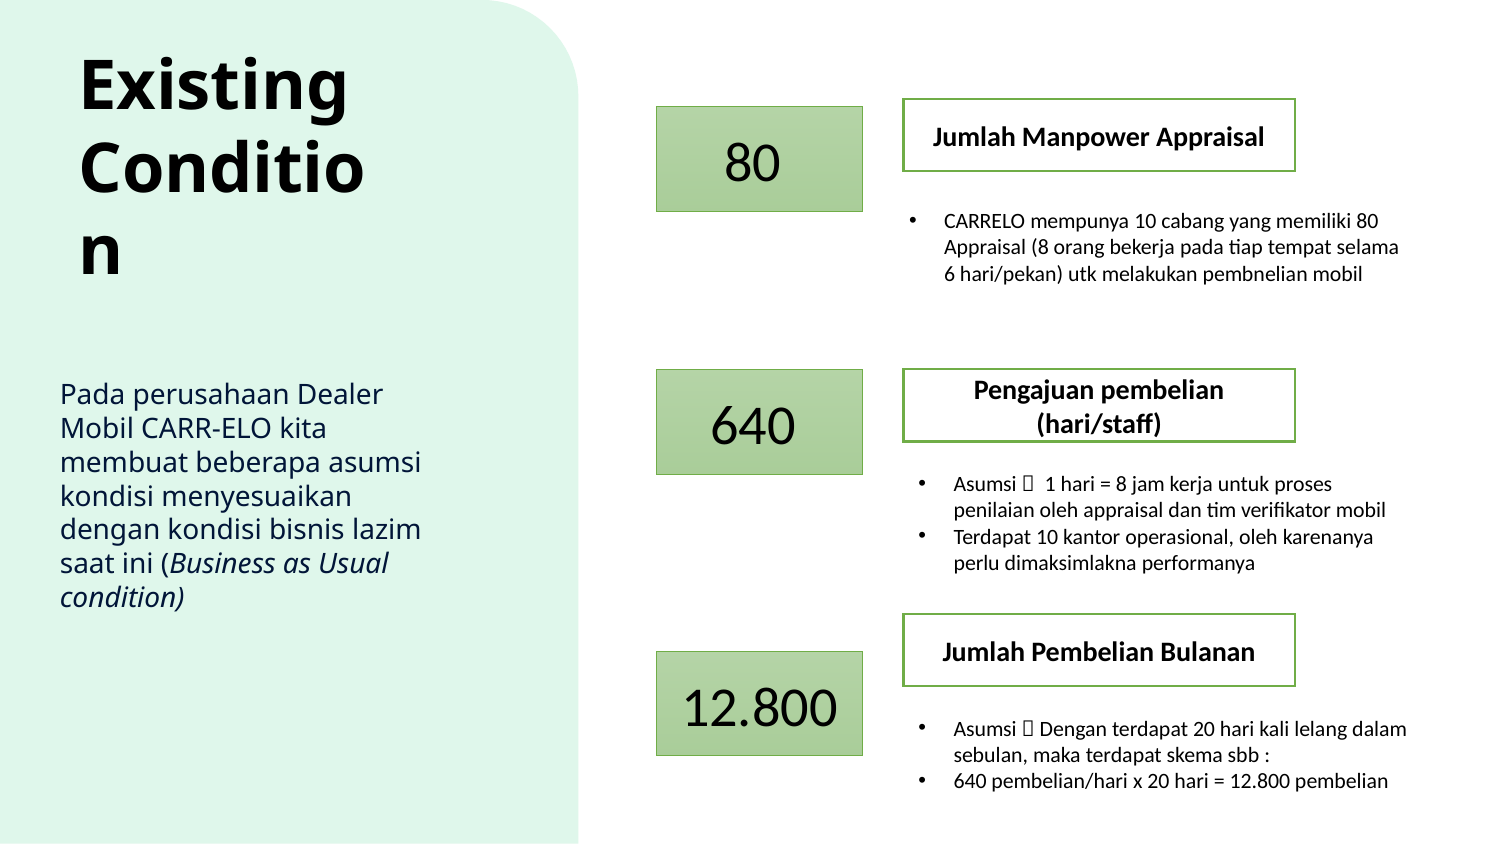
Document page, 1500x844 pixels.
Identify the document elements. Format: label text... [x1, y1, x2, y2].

text_box Pada perusahaan Dealer Mobil CARR-ELO kita membuat beberapa asumsi kondisi menyesuaikan dengan kondisi bisnis lazim saat ini (Business as Usual condition) [57, 374, 510, 613]
text_box [0, 0, 579, 844]
text_box 640 [656, 369, 863, 475]
text_box Asumsi  1 hari = 8 jam kerja untuk proses penilaian oleh appraisal dan tim verifikator mobil Terdapat 10 kantor operasional, oleh karenanya perlu dimaksimlakna performanya [903, 462, 1433, 583]
text_box 80 [656, 106, 863, 212]
text_box Jumlah Pembelian Bulanan [902, 613, 1296, 687]
text_box CARRELO mempunya 10 cabang yang memiliki 80 Appraisal (8 orang bekerja pada tiap tempat selama 6 hari/pekan) utk melakukan pembnelian mobil [894, 199, 1424, 293]
text_box 12.800 [656, 651, 863, 756]
text_box Pengajuan pembelian (hari/staff) [902, 368, 1296, 443]
text_box Asumsi  Dengan terdapat 20 hari kali lelang dalam sebulan, maka terdapat skema sbb : 640 pembelian/hari x 20 hari = 12.800 pembelian [903, 706, 1433, 801]
title Existing Condition [76, 38, 407, 289]
text_box Jumlah Manpower Appraisal [902, 98, 1296, 172]
